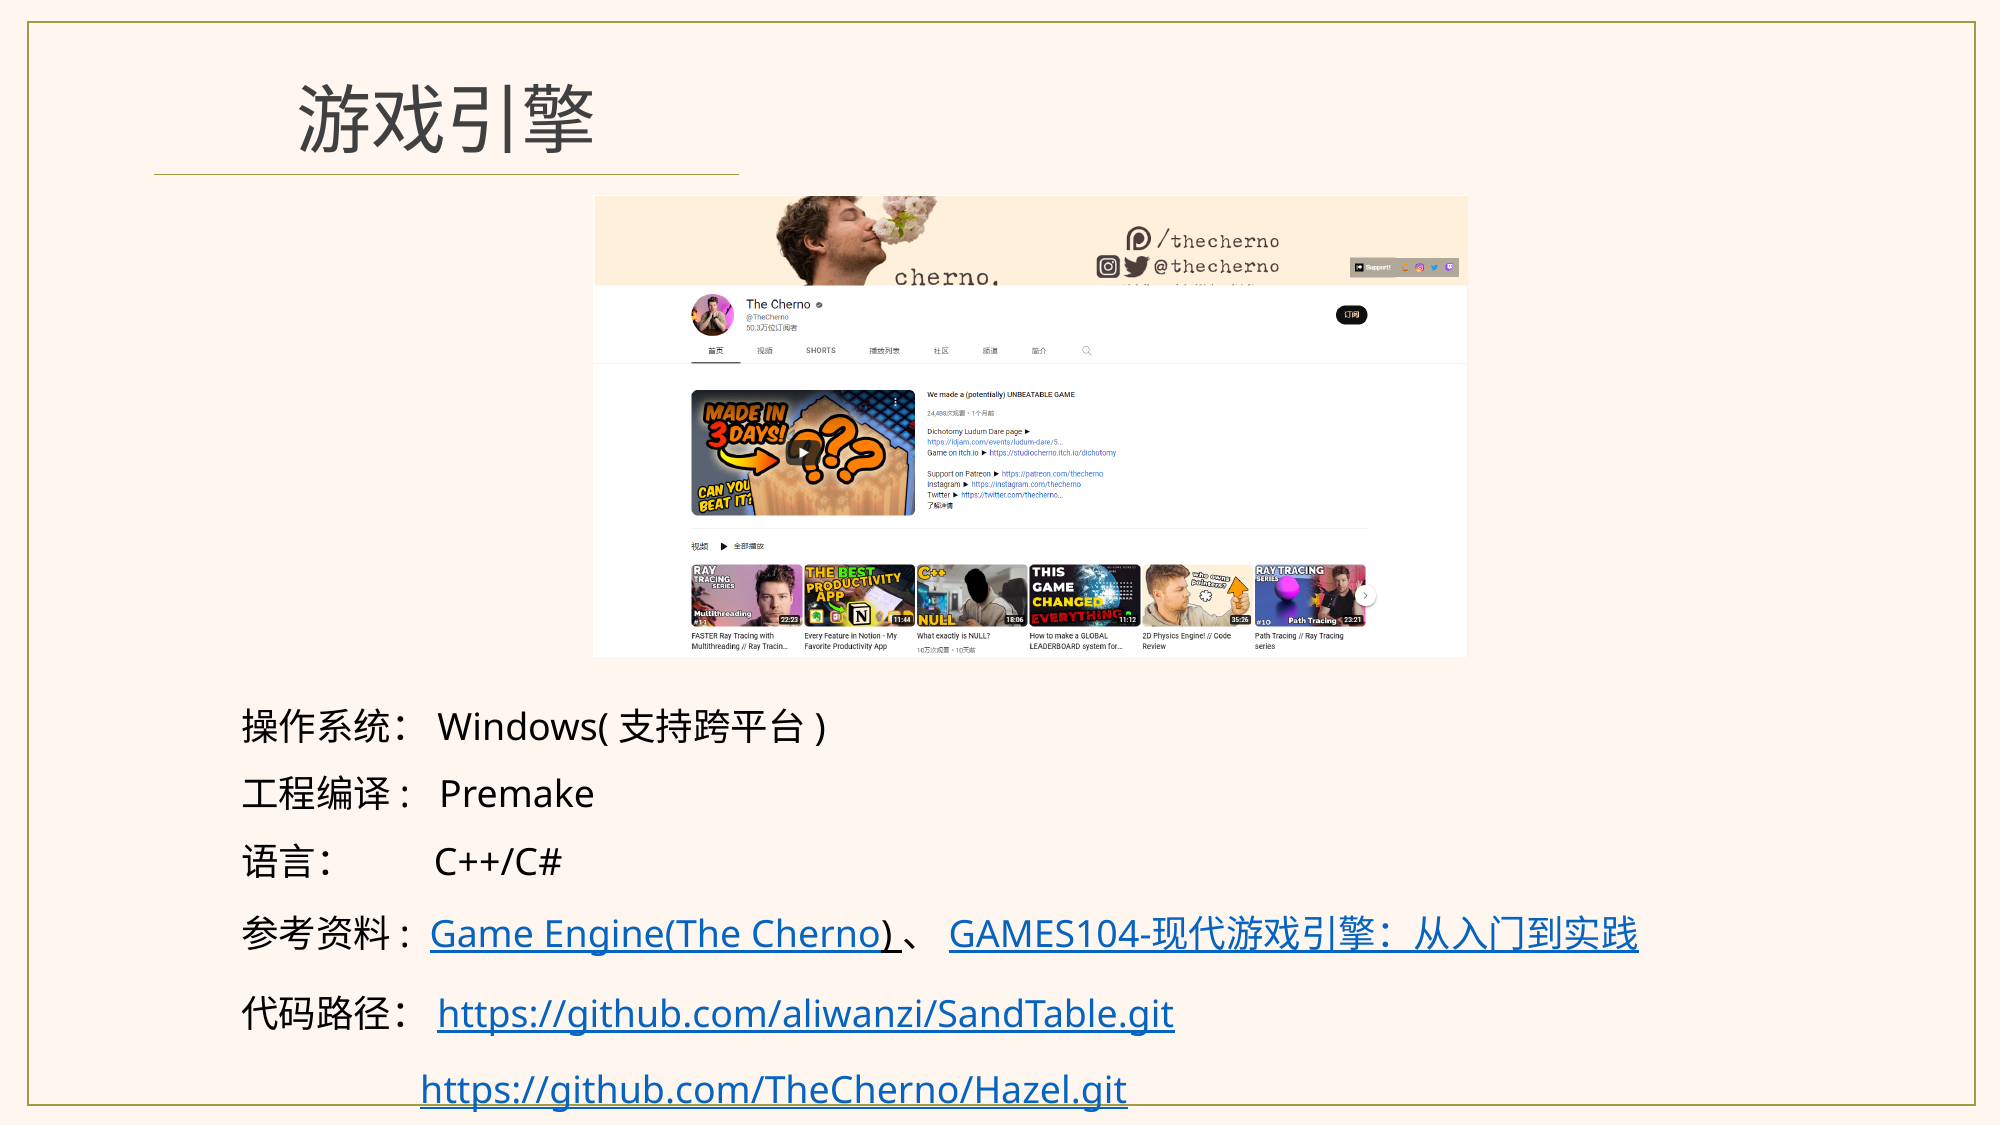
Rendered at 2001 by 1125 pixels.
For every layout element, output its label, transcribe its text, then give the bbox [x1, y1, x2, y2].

text_box 操作系统：Windows(支持跨平台) 工程编译: Premake 语言： C++/C# 参考资料: Game Engine(The Cherno) 、GAMES104-现代游戏引擎：从入门到实践 代码路径：https://github.com/aliwanzi/SandTable.git https://github.com/TheCherno/Hazel.git [226, 672, 1887, 1125]
text_box 游戏引擎 [281, 65, 612, 170]
text_box [27, 21, 1976, 1106]
picture [593, 195, 1468, 657]
